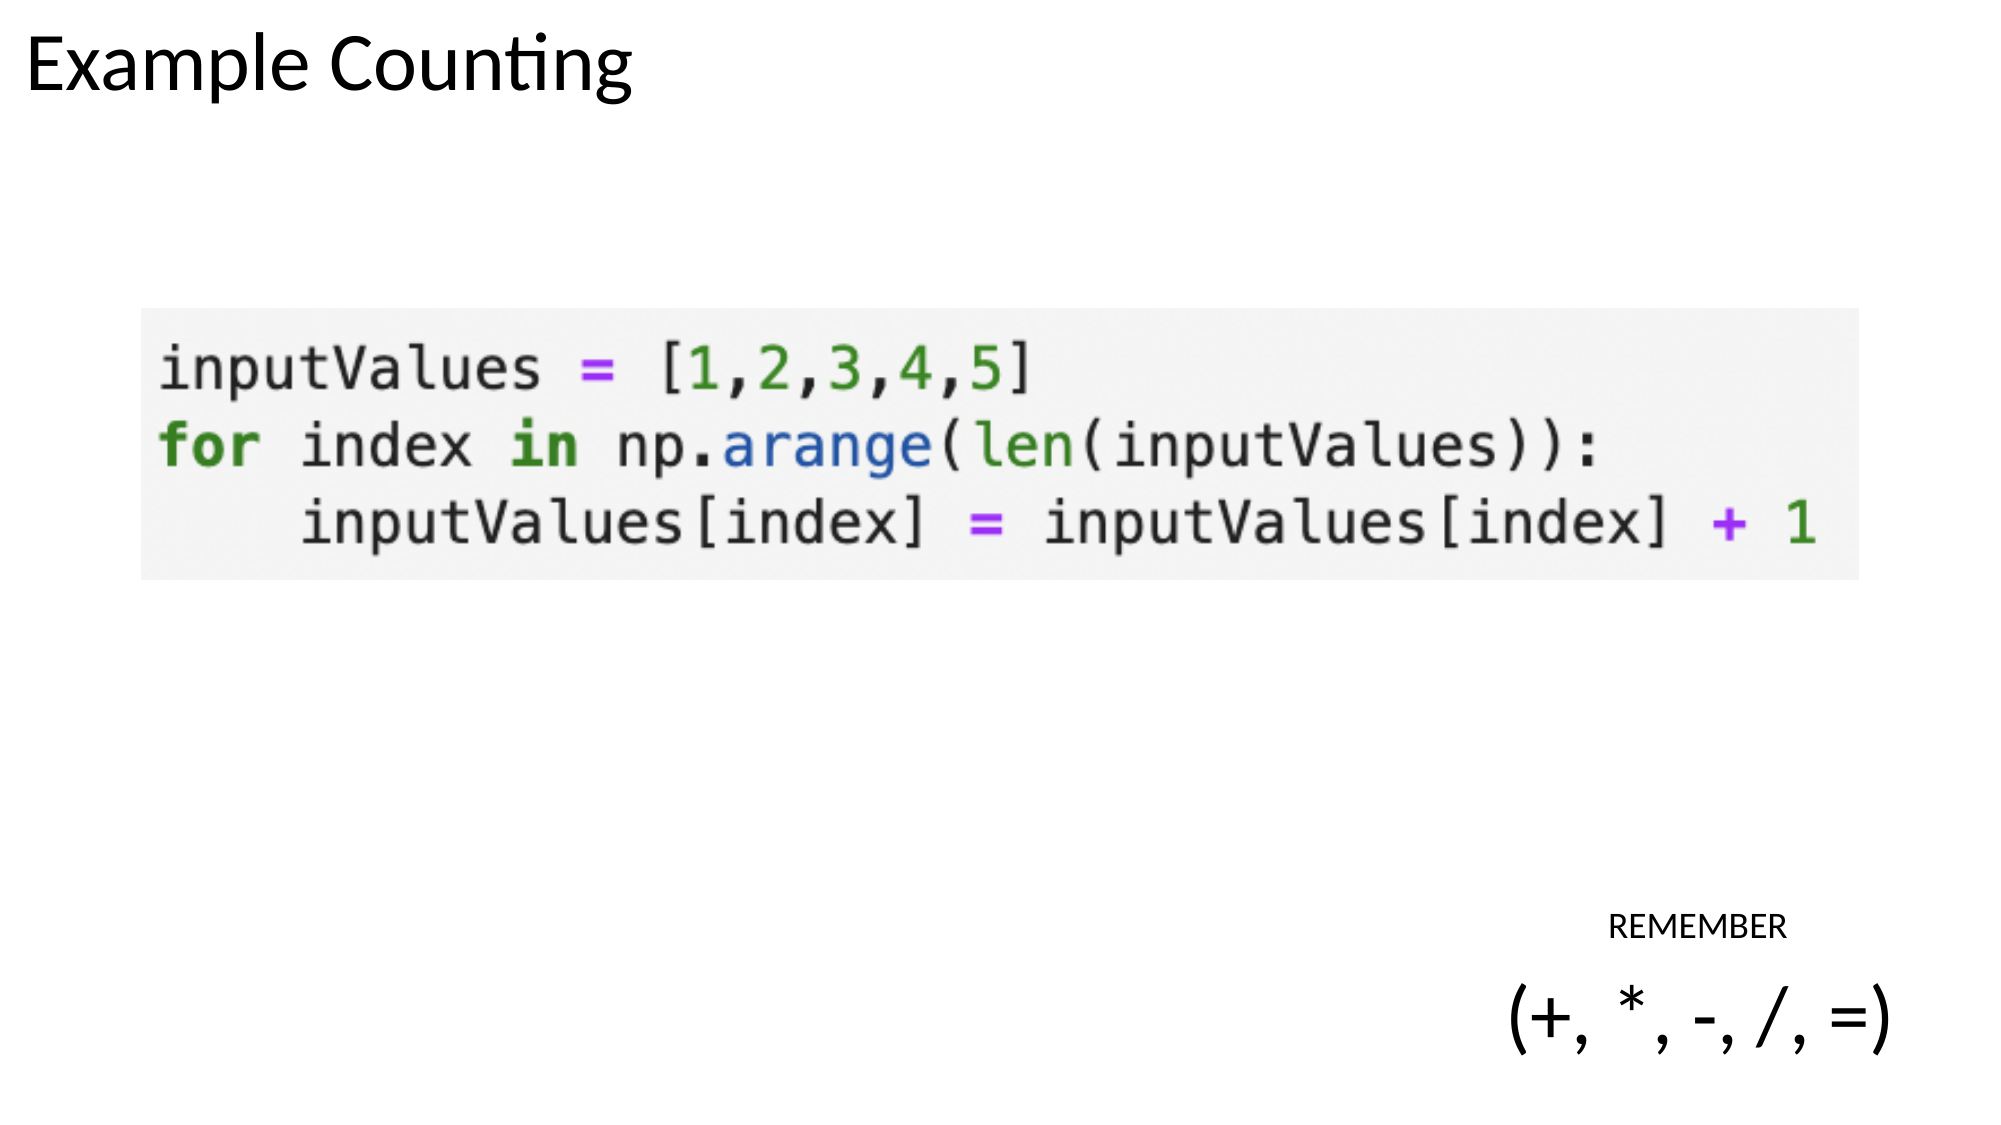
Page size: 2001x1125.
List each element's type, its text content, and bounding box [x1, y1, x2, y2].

picture [141, 308, 1859, 580]
text_box REMEMBER [1490, 893, 1906, 953]
text_box Example Counting [10, 0, 1000, 115]
text_box (+, *, -, /, =) [1490, 953, 1929, 1069]
